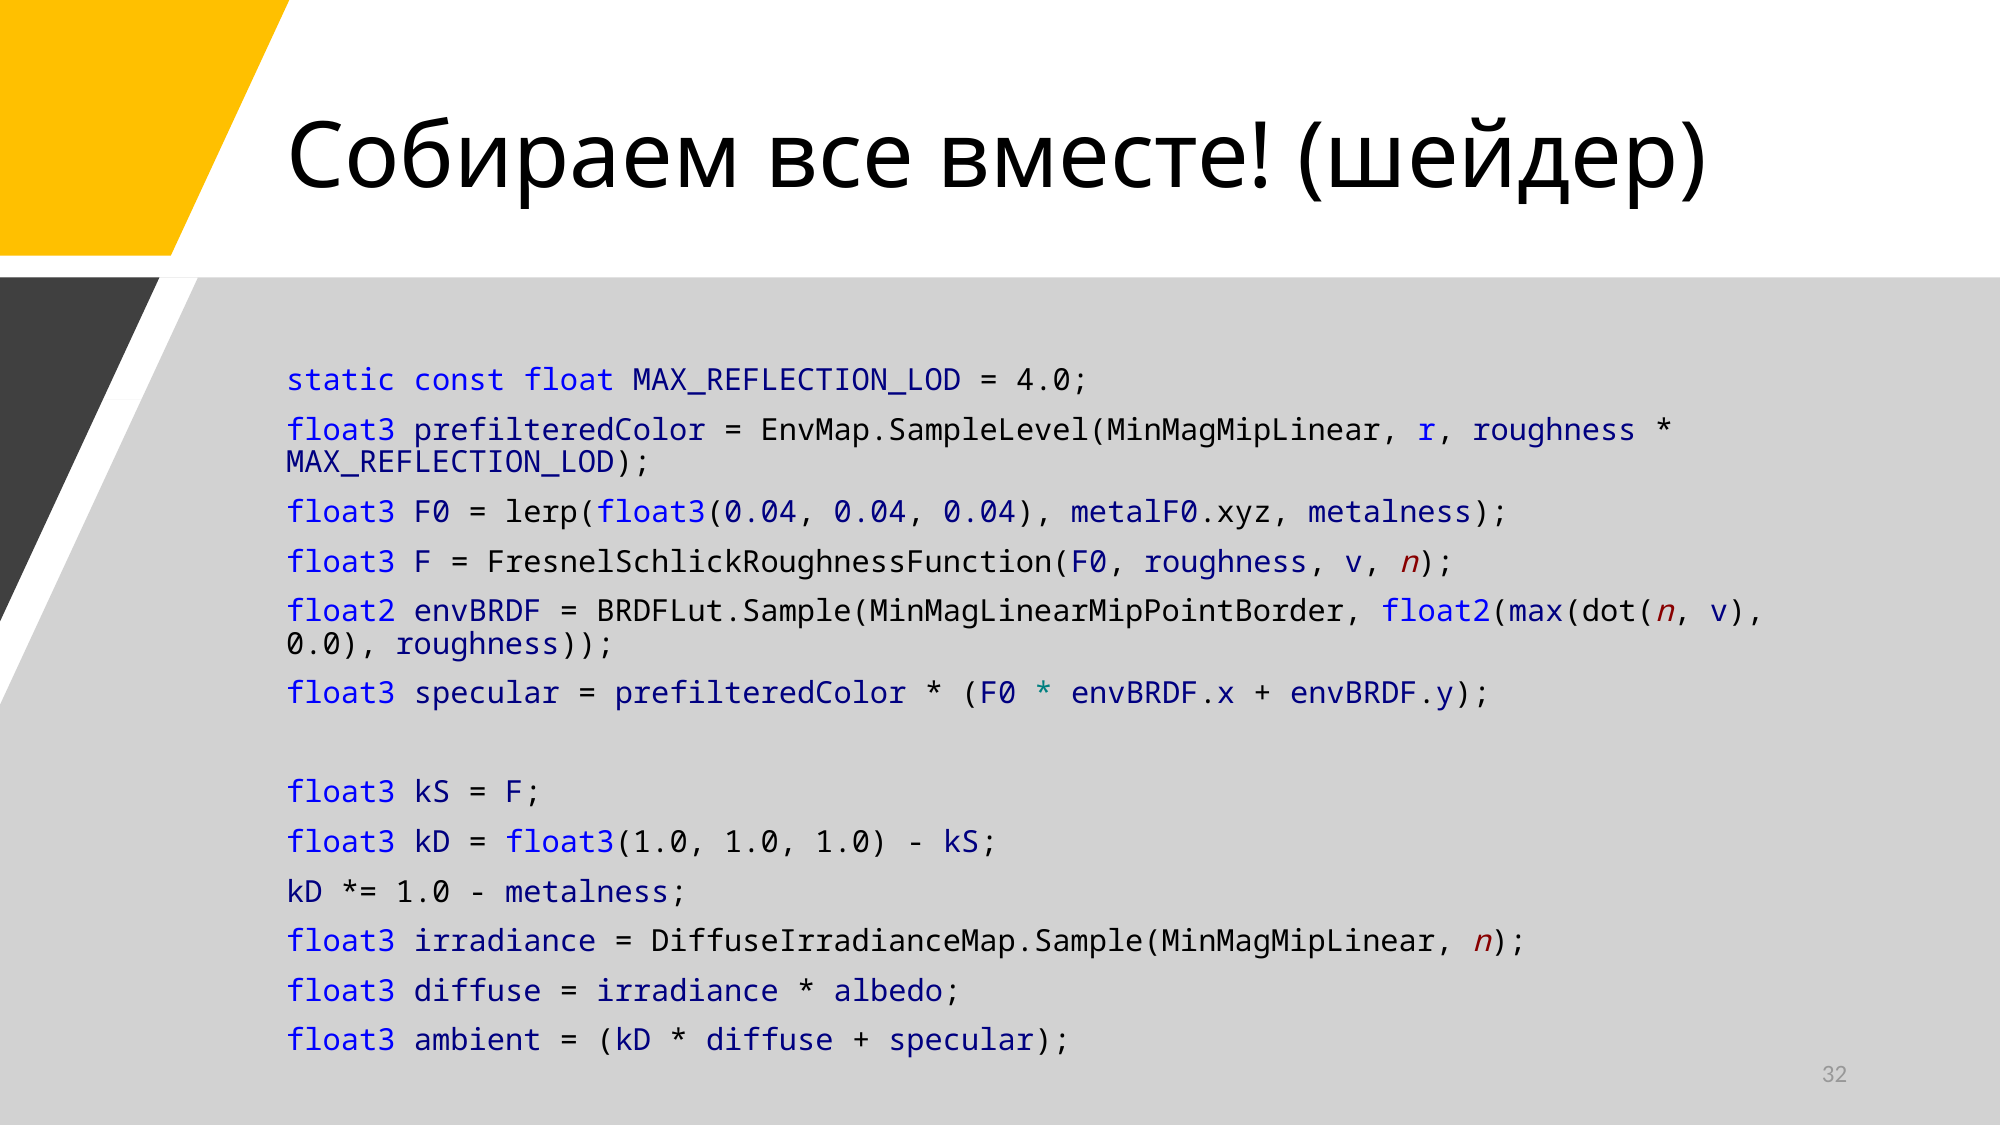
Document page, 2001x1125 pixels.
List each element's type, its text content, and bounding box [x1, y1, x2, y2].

text_box [0, 276, 2000, 1125]
title Собираем все вместе! (шейдер) [271, 60, 1808, 255]
slide_number 32 [1412, 1042, 1863, 1103]
text_box [0, 0, 291, 257]
text_box [0, 276, 162, 622]
list static const float MAX_REFLECTION_LOD = 4.0; float3 prefilteredColor = EnvMap.SampleLevel(MinMagMipLinear, r, roughness * MAX_REFLECTION_LOD); float3 F0 = lerp(float3(0.04, 0.04, 0.04), metalF0.xyz, metalness); float3 F = FresnelSchlickRoughnessFunction(F0, roughness, v, n); float2 envBRDF = BRDFLut.Sample(MinMagLinearMipPointBorder, float2(max(dot(n, v), 0.0), roughness)); float3 specular = prefilteredColor * (F0 * envBRDF.x + envBRDF.y); float3 kS = F; float3 kD = float3(1.0, 1.0, 1.0) - kS; kD *= 1.0 - metalness; float3 irradiance = DiffuseIrradianceMap.Sample(MinMagMipLinear, n); float3 diffuse = irradiance * albedo; float3 ambient = (kD * diffuse + specular); [271, 356, 1808, 1065]
